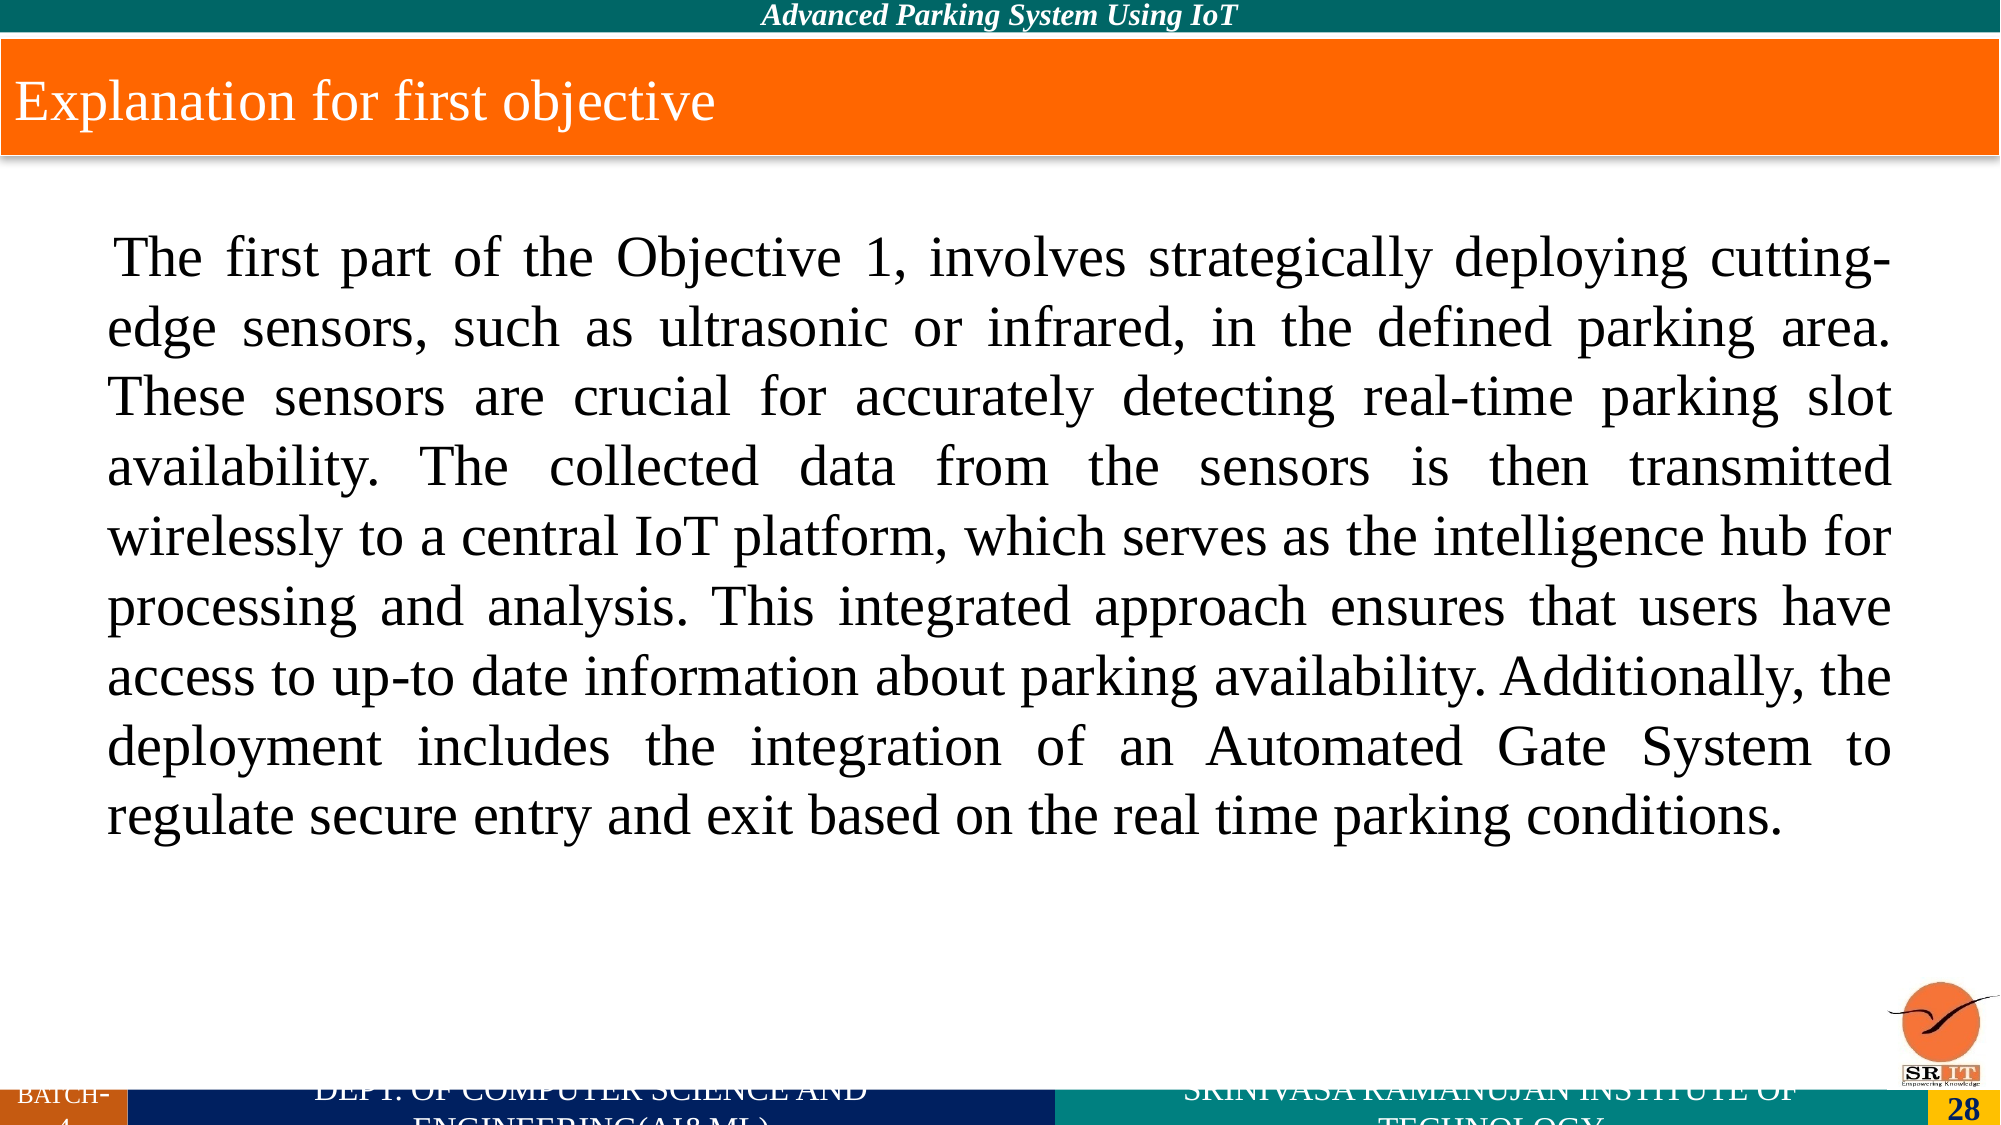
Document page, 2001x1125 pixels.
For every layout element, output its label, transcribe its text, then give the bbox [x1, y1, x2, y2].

picture [1887, 977, 2000, 1090]
title Explanation for first objective [0, 38, 2000, 156]
list The first part of the Objective 1, involves strategically deploying cutting-edge sensors, such as ultrasonic or infrared, in the defined parking area. These sensors are crucial for accurately detecting real-time parking slot availability. The collected data from the sensors is then transmitted wirelessly to a central IoT platform, which serves as the intelligence hub for processing and analysis. This integrated approach ensures that users have access to up-to date information about parking availability. Additionally, the deployment includes the integration of an Automated Gate System to regulate secure entry and exit based on the real time parking conditions. [32, 217, 1894, 1065]
